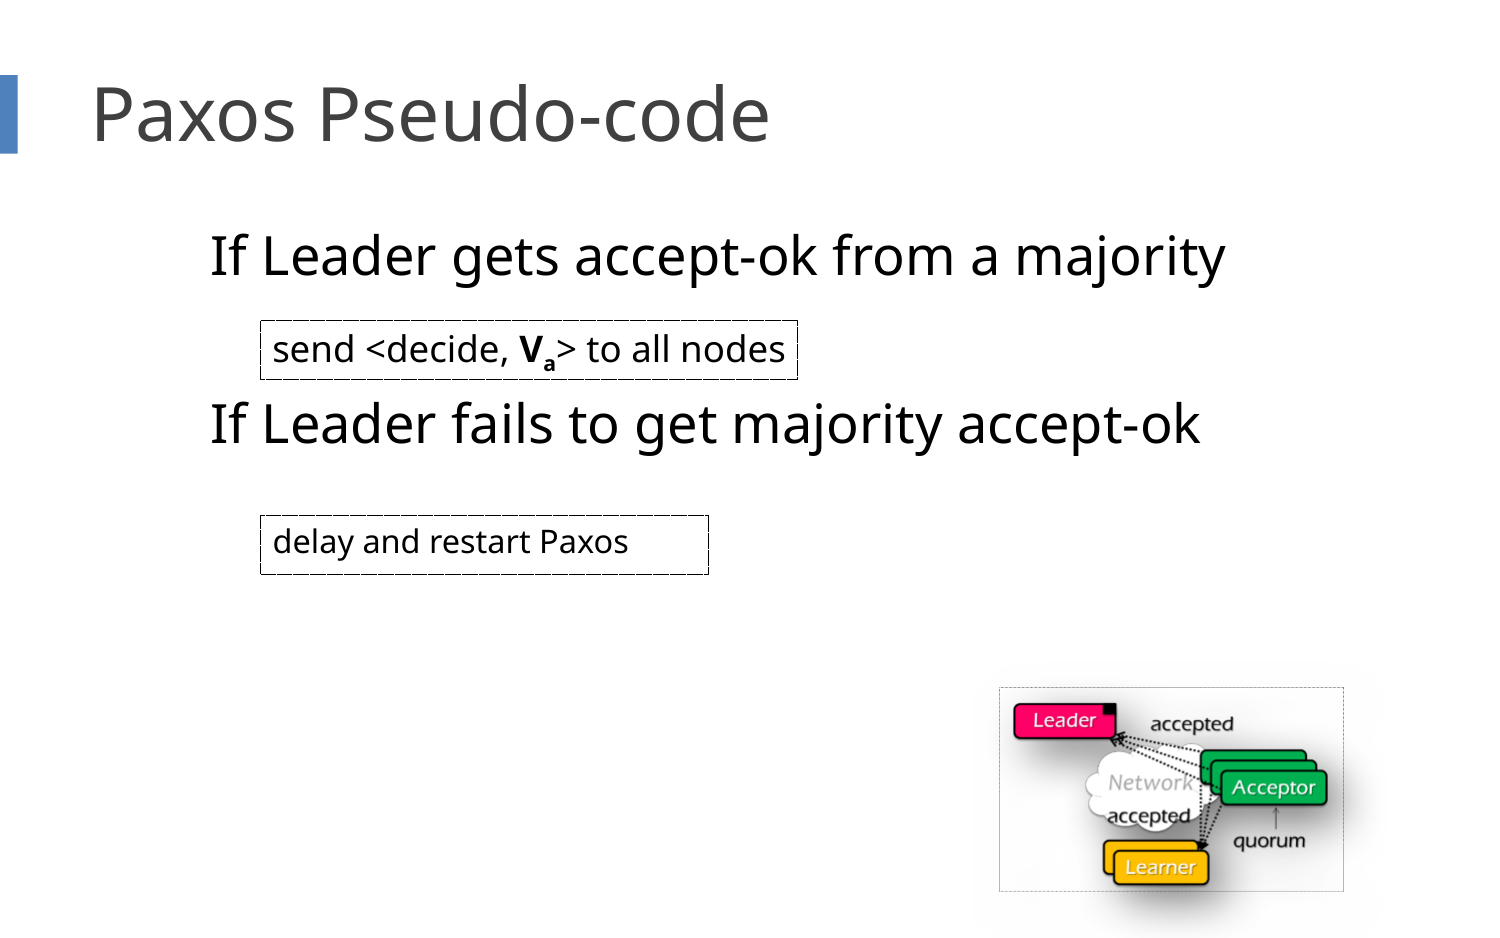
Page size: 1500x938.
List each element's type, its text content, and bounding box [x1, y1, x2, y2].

list If Leader gets accept-ok from a majority If Leader fails to get majority accept-ok [187, 220, 1436, 656]
text_box delay and restart Paxos [260, 515, 709, 575]
title Paxos Pseudo-code [75, 37, 1425, 186]
picture [999, 687, 1344, 899]
text_box send <decide, Va> to all nodes [260, 320, 797, 380]
